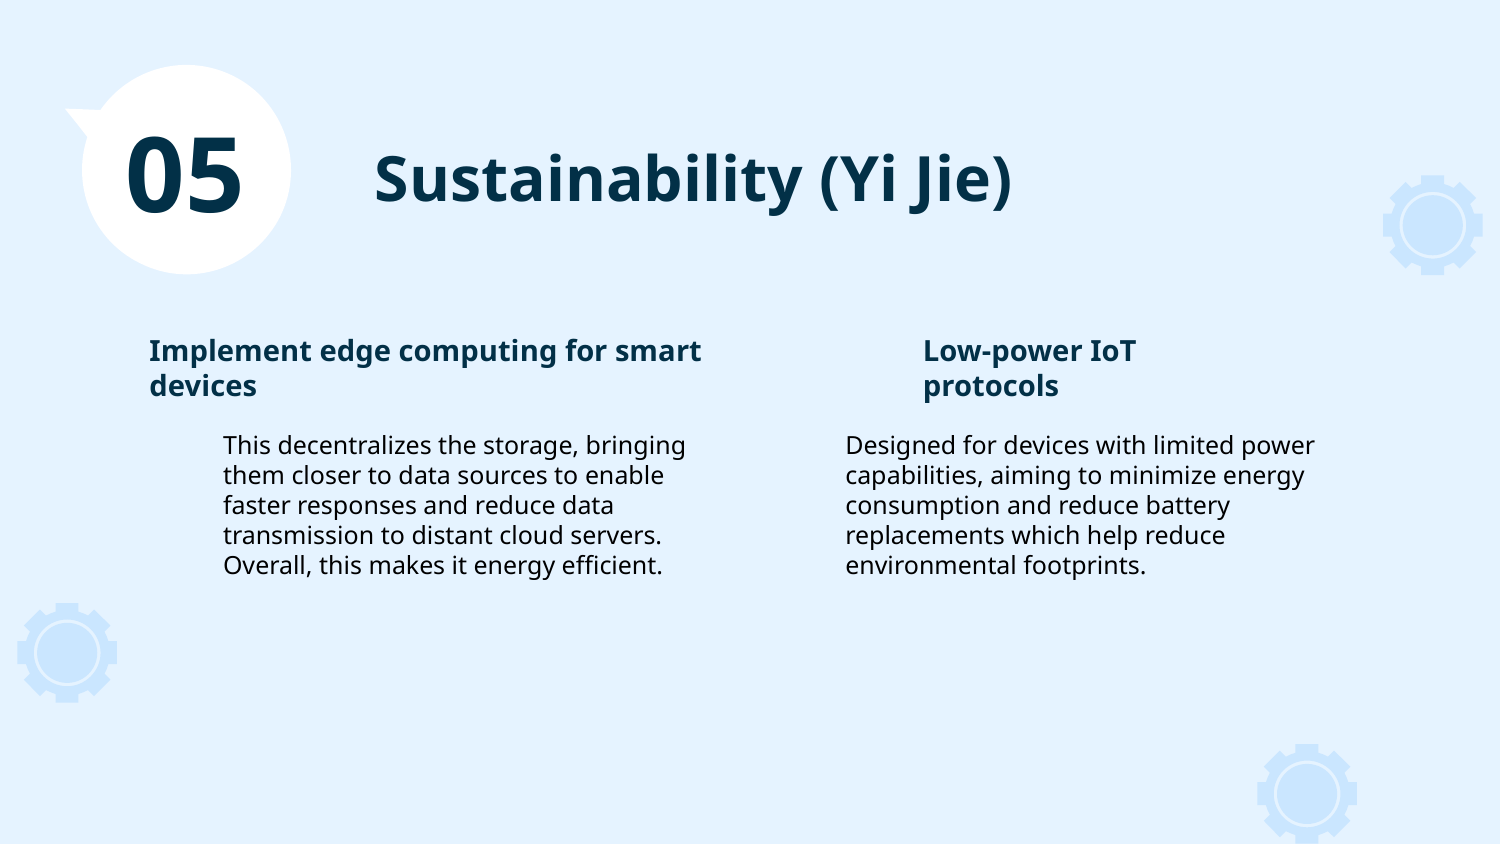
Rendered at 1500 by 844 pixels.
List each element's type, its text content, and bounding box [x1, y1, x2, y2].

text_box This decentralizes the storage, bringing them closer to data sources to enable faster responses and reduce data transmission to distant cloud servers. Overall, this makes it energy efficient. [208, 422, 715, 587]
title Sustainability (Yi Jie) [359, 124, 1500, 219]
text_box Designed for devices with limited power capabilities, aiming to minimize energy consumption and reduce battery replacements which help reduce environmental footprints. [830, 422, 1393, 587]
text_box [64, 52, 306, 290]
text_box Implement edge computing for smart devices [134, 324, 771, 410]
text_box Low-power IoT protocols [907, 324, 1294, 410]
